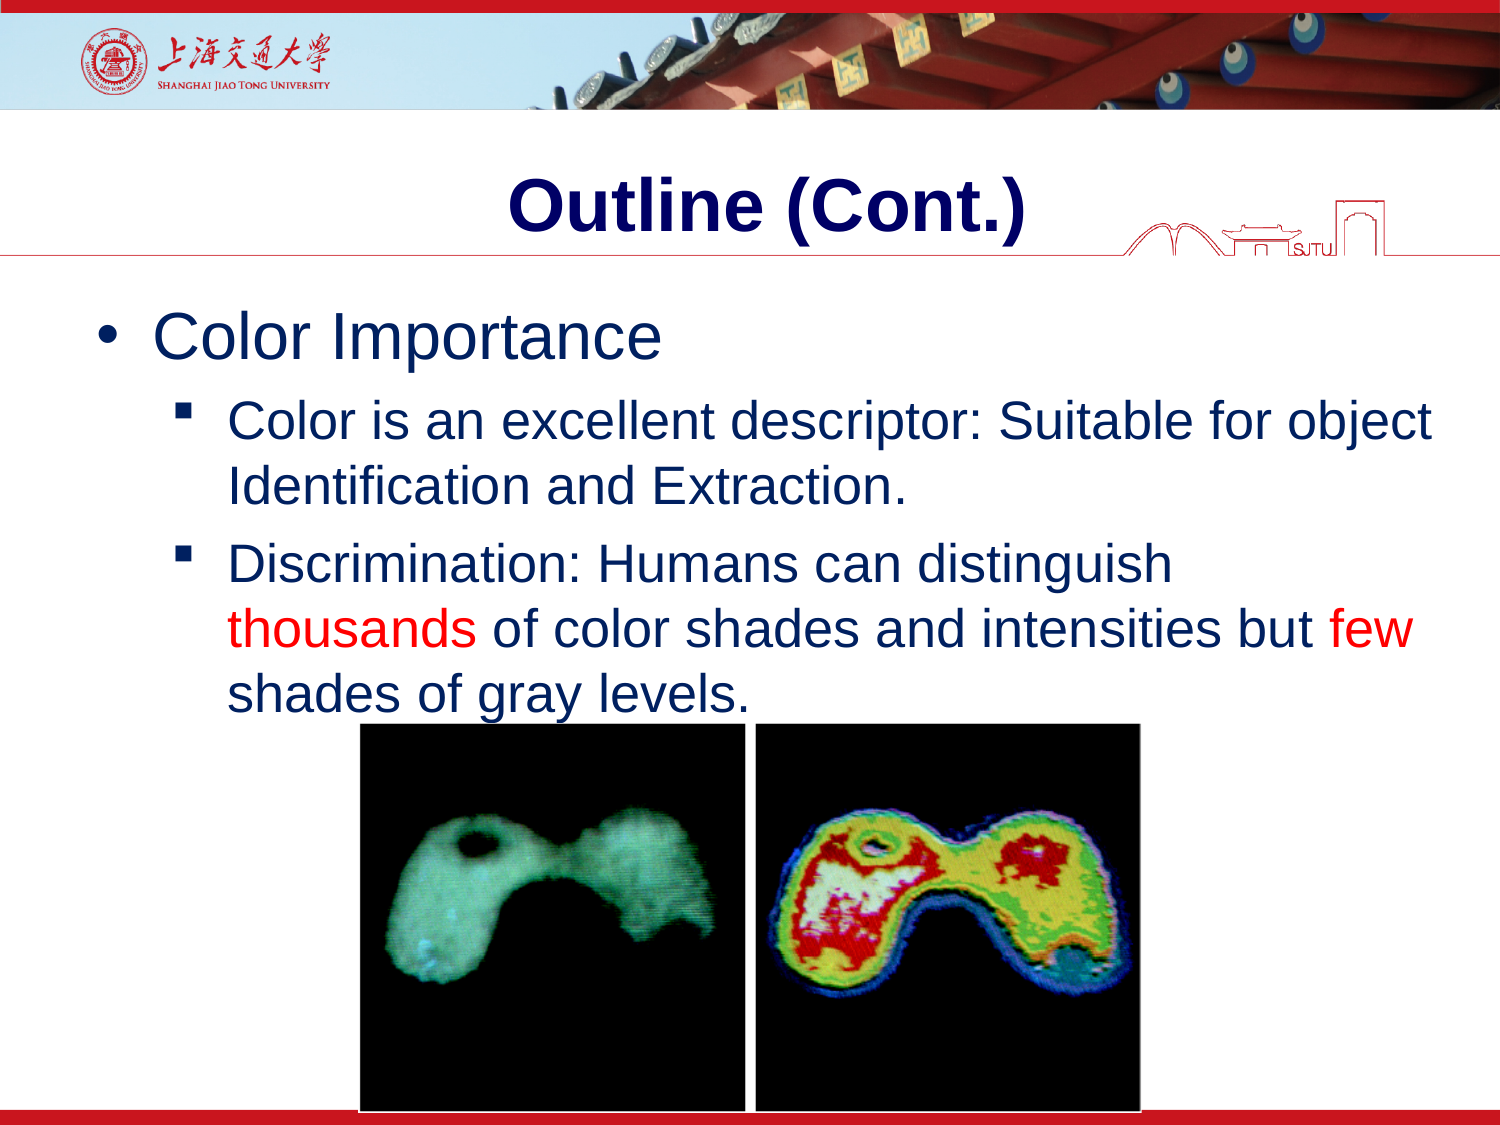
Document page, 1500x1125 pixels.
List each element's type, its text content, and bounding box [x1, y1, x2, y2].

picture [0, 200, 1500, 256]
picture [0, 0, 1500, 110]
picture [358, 723, 1142, 1113]
list Color Importance Color is an excellent descriptor: Suitable for object Identification and Extraction. Discrimination: Humans can distinguish thousands of color shades and intensities but few shades of gray levels. [81, 285, 1455, 1093]
title Outline (Cont.) [81, 159, 1455, 254]
